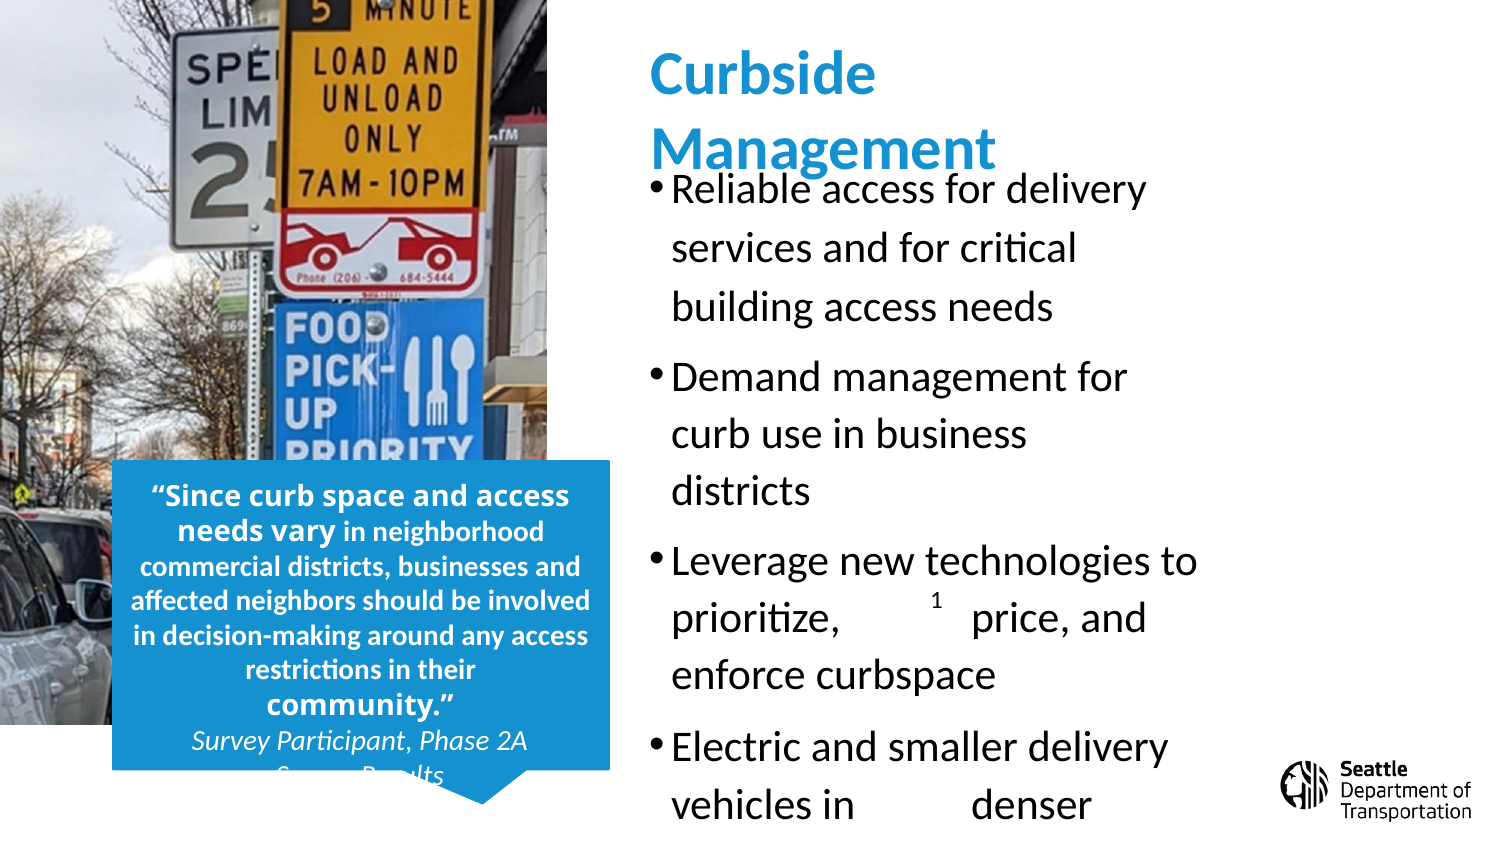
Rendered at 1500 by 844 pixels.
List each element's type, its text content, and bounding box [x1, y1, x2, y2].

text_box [0, 0, 610, 804]
text_box Reliable access for delivery services and for critical building access needs Demand management for curb use in business districts Leverage new technologies to prioritize, price, and enforce curbspace Electric and smaller delivery vehicles in denser neighborhoods Use curb space to support businesses and public life, such as outdoor dining Access for those with limited mobility [648, 147, 1248, 844]
title Curbside Management [648, 29, 1229, 147]
picture [1280, 760, 1471, 822]
